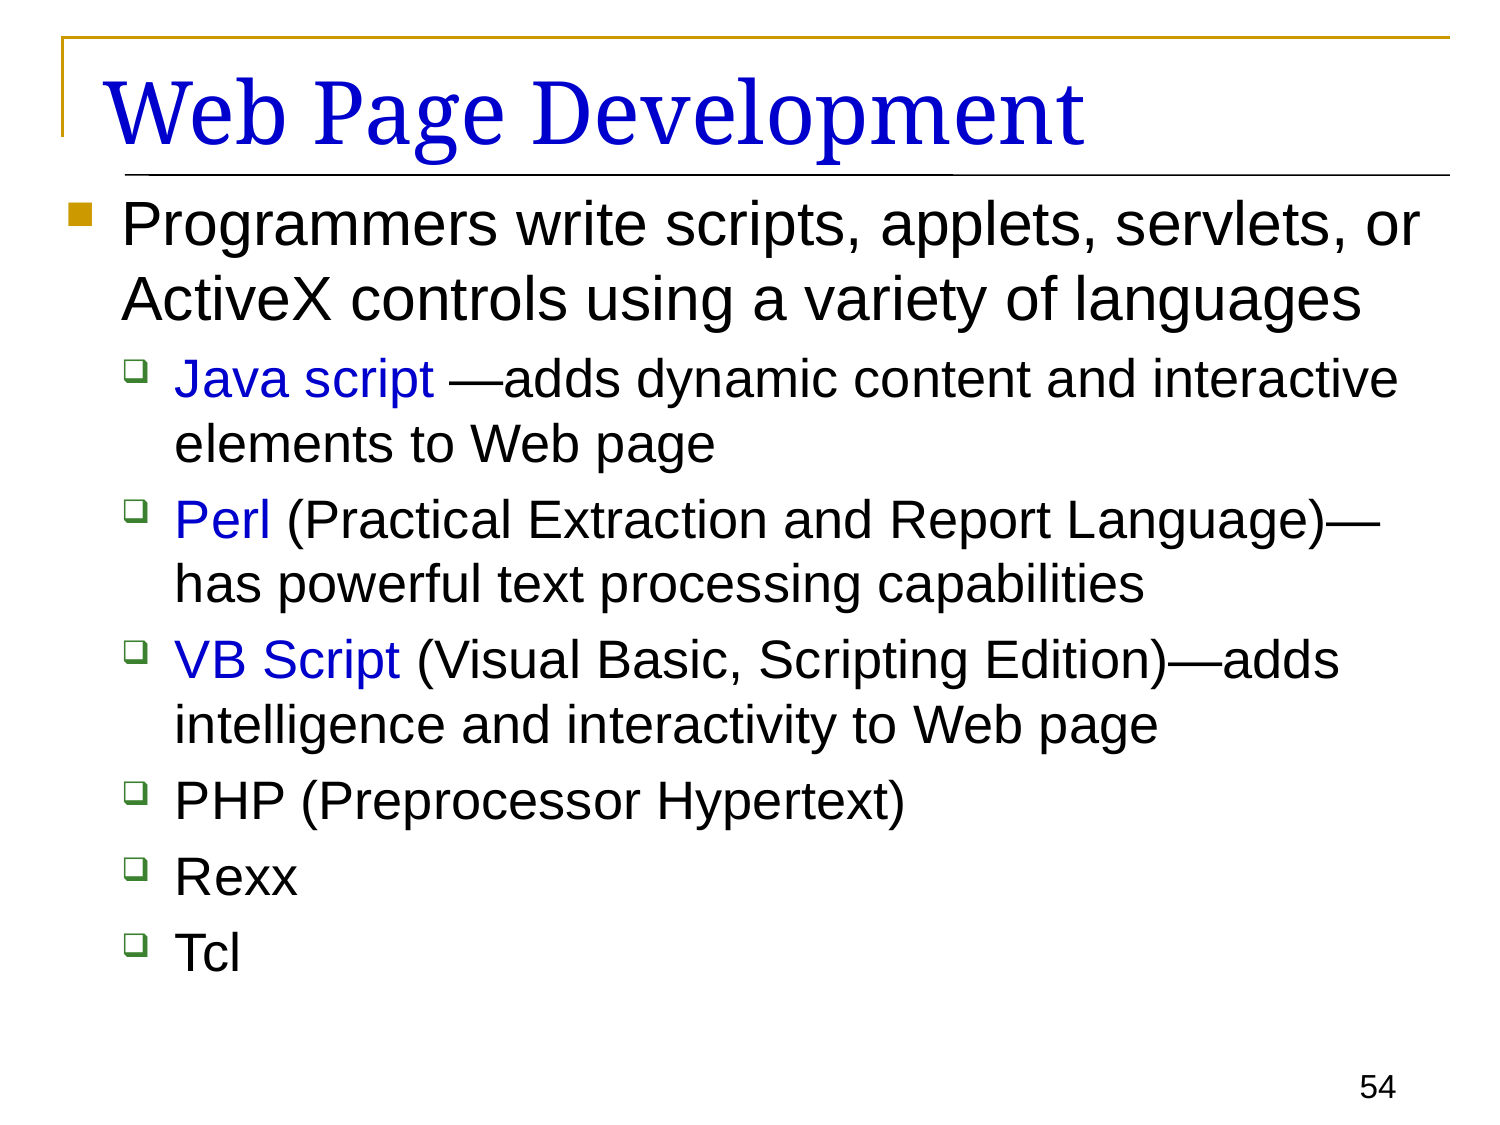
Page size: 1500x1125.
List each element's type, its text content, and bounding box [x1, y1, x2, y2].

title Web Page Development [87, 49, 1451, 163]
list Programmers write scripts, applets, servlets, or ActiveX controls using a variety of languages Java script —adds dynamic content and interactive elements to Web page Perl (Practical Extraction and Report Language)—has powerful text processing capabilities VB Script (Visual Basic, Scripting Edition)—adds intelligence and interactivity to Web page PHP (Preprocessor Hypertext) Rexx Tcl [49, 174, 1451, 1063]
